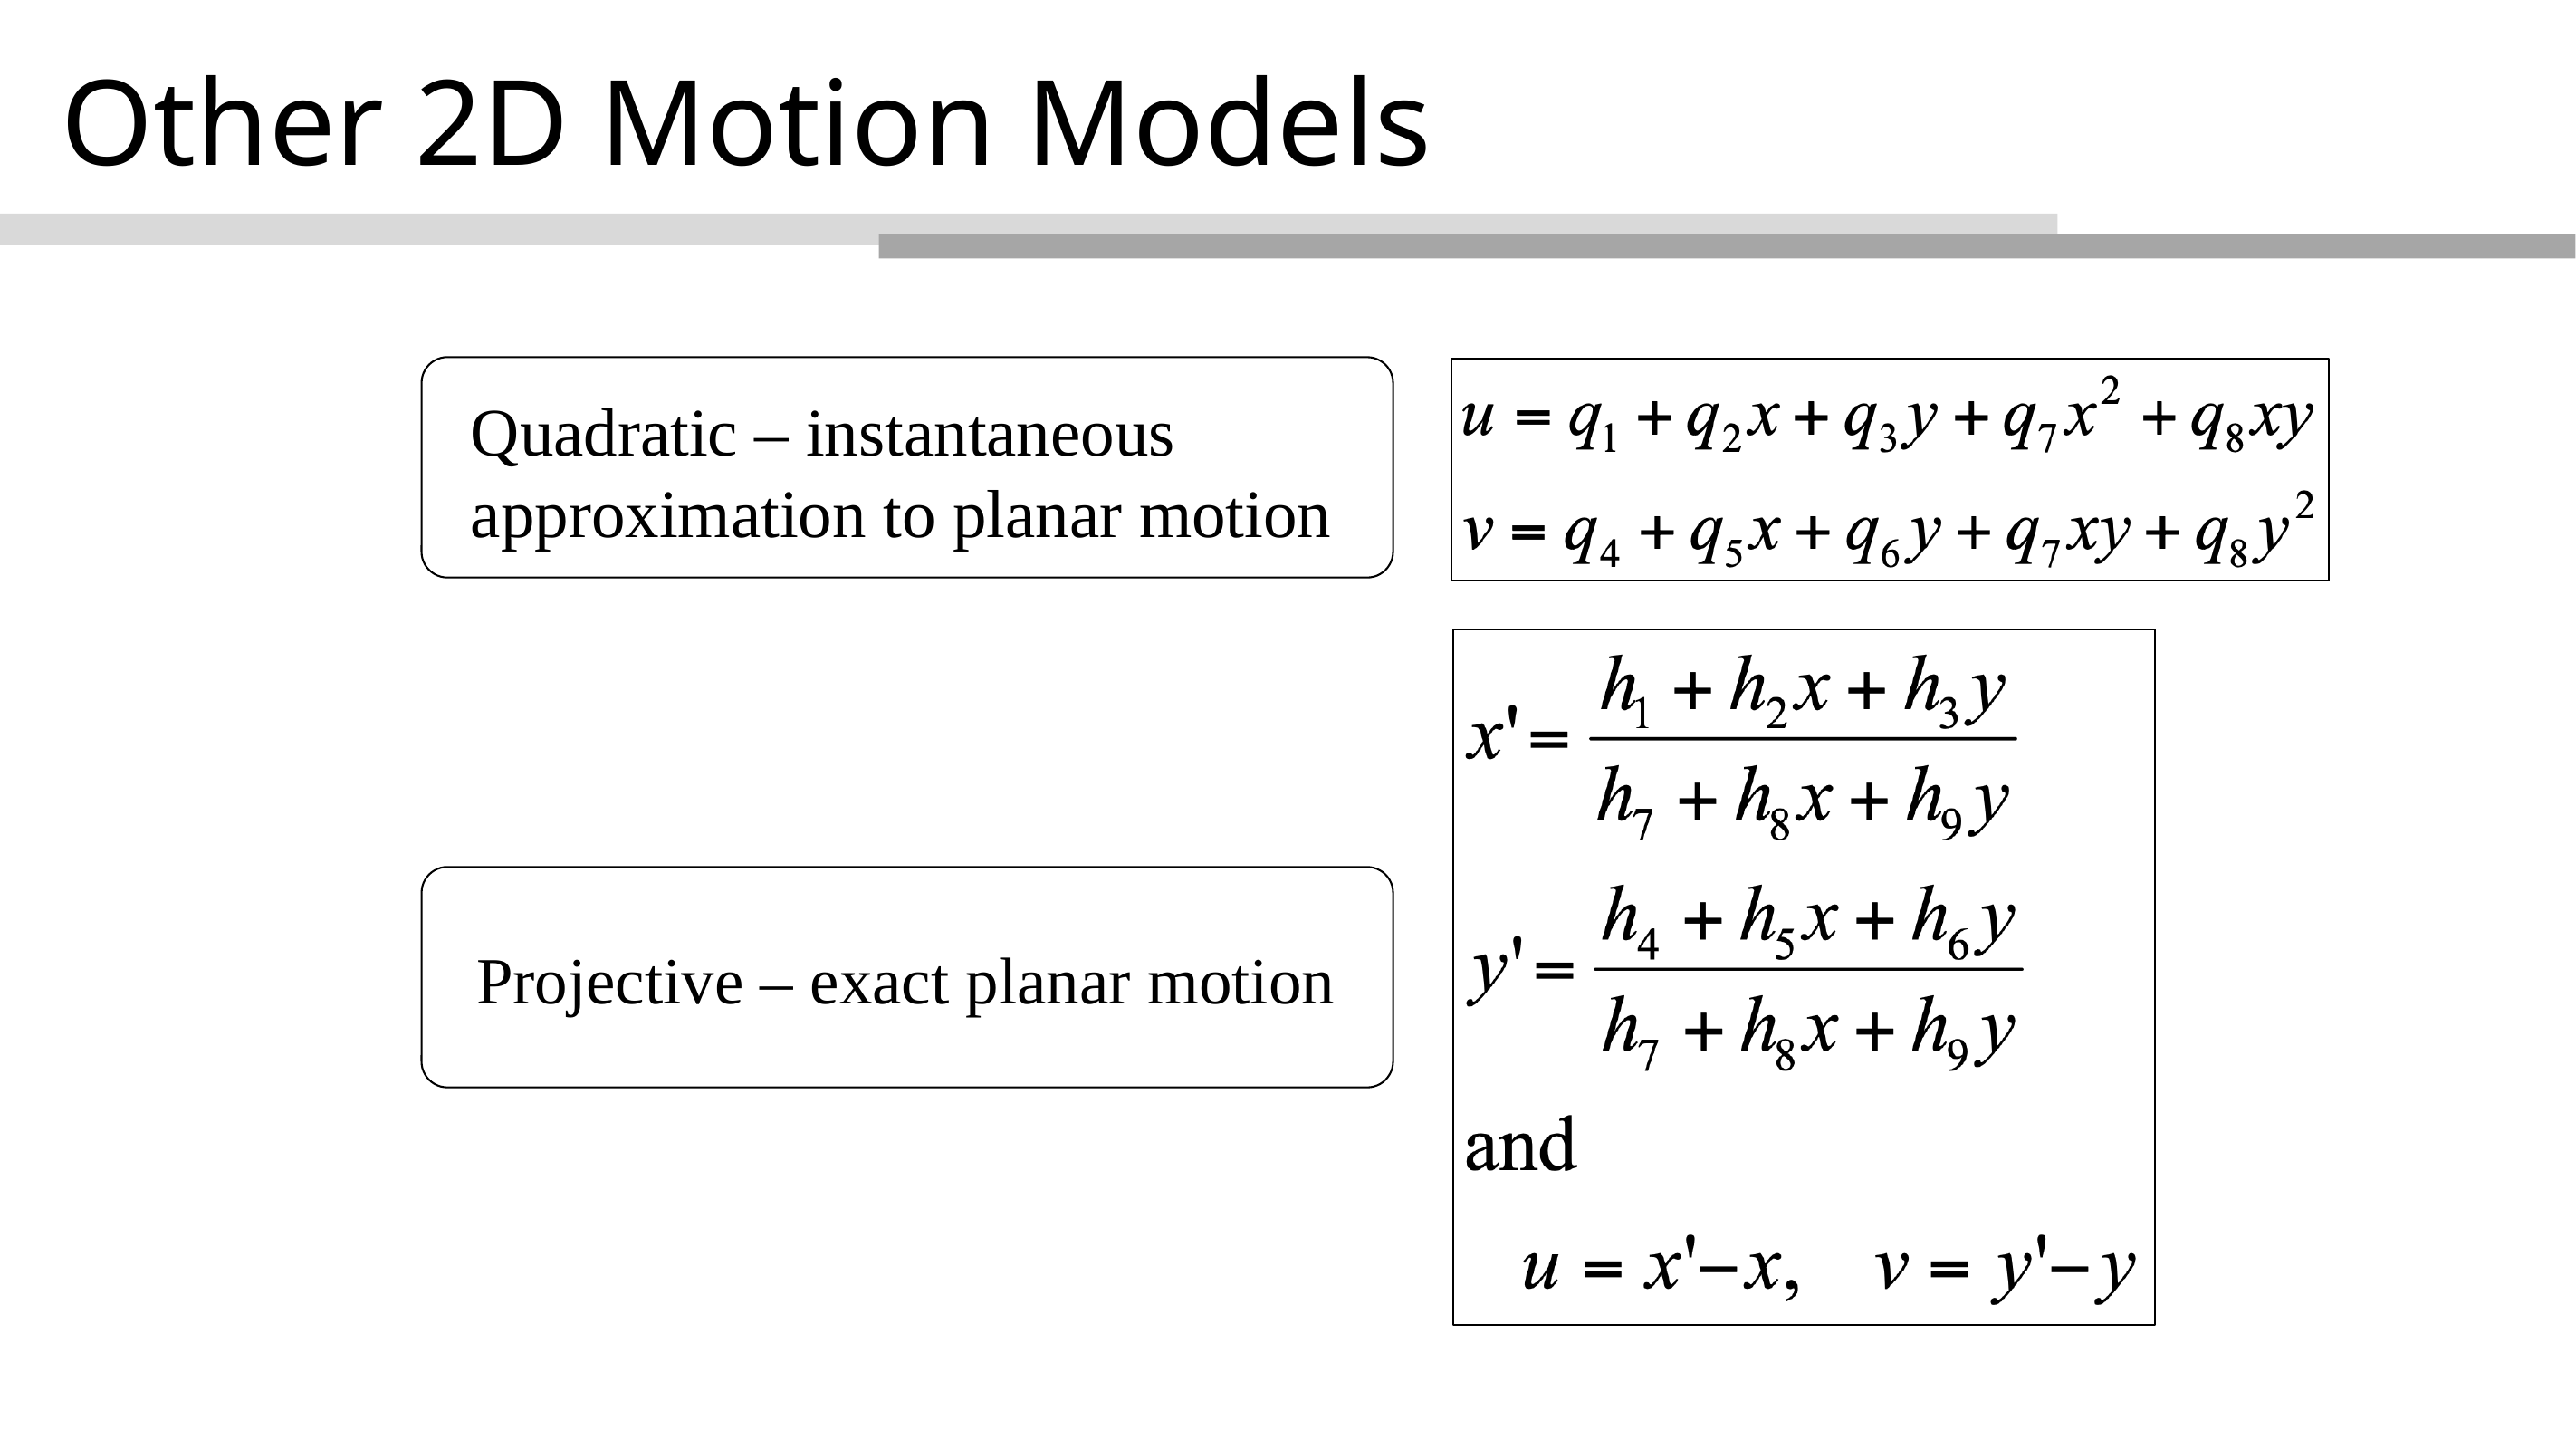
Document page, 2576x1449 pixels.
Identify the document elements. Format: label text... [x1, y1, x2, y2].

text_box [421, 867, 1393, 1088]
picture [1452, 359, 2328, 580]
text_box Projective – exact planar motion [468, 930, 1389, 1025]
picture [1453, 630, 2154, 1325]
text_box Quadratic – instantaneous approximation to planar motion [463, 380, 1352, 559]
title Other 2D Motion Models [47, 29, 2524, 226]
text_box [421, 357, 1393, 578]
